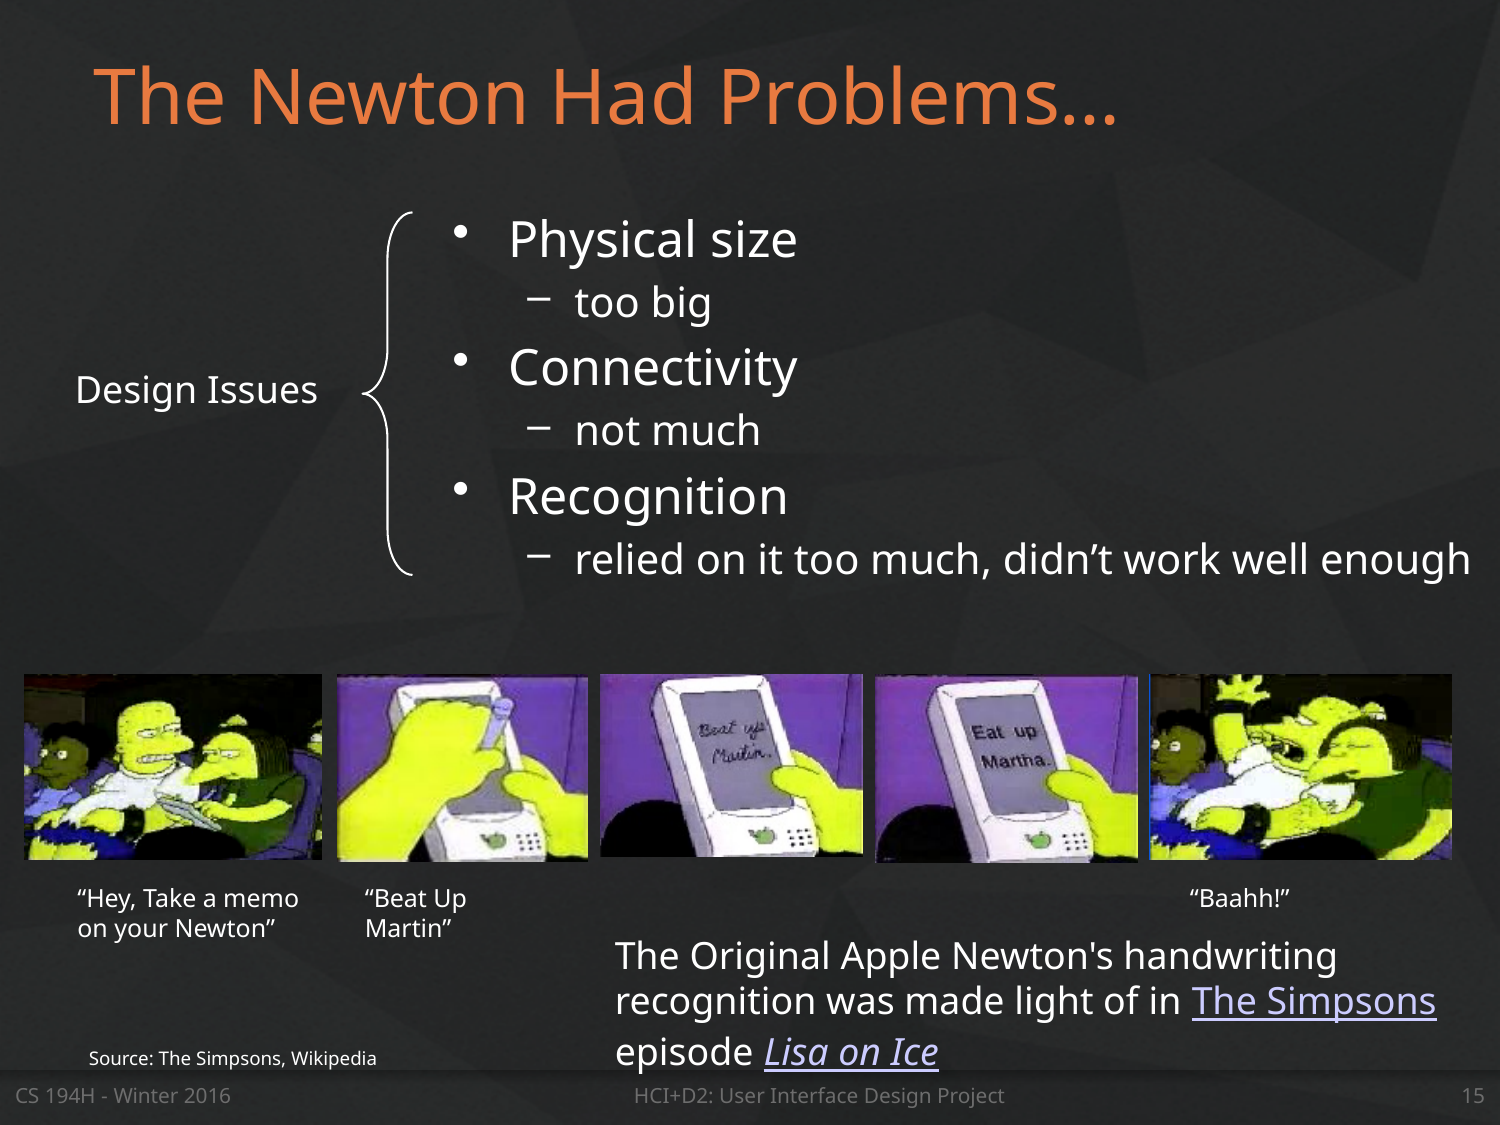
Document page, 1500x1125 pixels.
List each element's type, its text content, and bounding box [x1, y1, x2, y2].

footer HCI+D2: User Interface Design Project [312, 1074, 1337, 1125]
picture [1149, 674, 1452, 860]
picture [599, 674, 863, 857]
text_box “Baahh!” [1174, 875, 1400, 920]
text_box Source: The Simpsons, Wikipedia [74, 1039, 392, 1077]
text_box The Original Apple Newton's handwriting recognition was made light of in The Simpsons episode Lisa on Ice [599, 924, 1500, 1087]
text_box “Hey, Take a memo on your Newton” [62, 874, 325, 950]
title The Newton Had Problems… [78, 0, 1500, 188]
text_box Design Issues [60, 358, 334, 419]
list Physical size too big Connectivity not much Recognition relied on it too much, didn’t work well enough [437, 200, 1500, 1025]
text_box “Beat Up Martin” [349, 874, 575, 950]
picture [0, 0, 1500, 1074]
picture [874, 674, 1138, 863]
slide_number CS 194H - Winter 2016 [0, 1074, 312, 1125]
text_box [362, 212, 413, 575]
slide_number 15 [1337, 1087, 1500, 1125]
